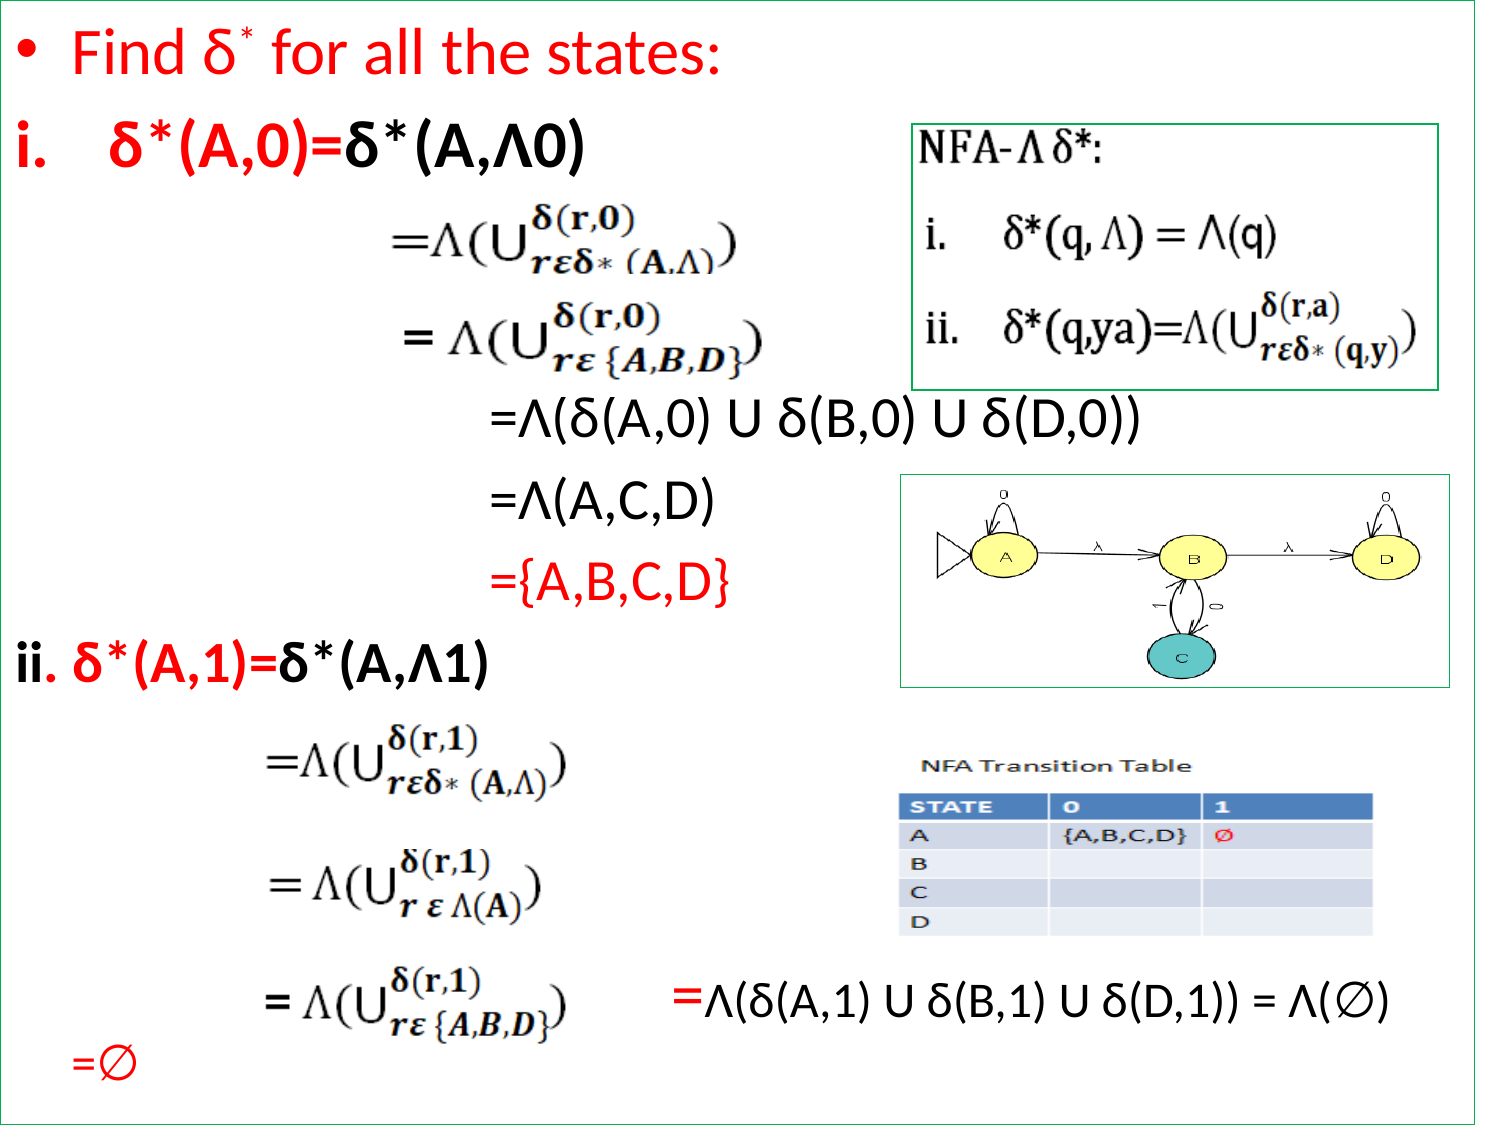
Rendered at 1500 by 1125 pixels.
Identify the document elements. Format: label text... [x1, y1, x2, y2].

picture [887, 749, 1388, 954]
picture [249, 937, 587, 1059]
picture [899, 474, 1451, 688]
picture [912, 124, 1438, 390]
picture [262, 849, 565, 930]
list Find δ* for all the states: δ*(A,0)=δ*(A,Ʌ0) =Ʌ(δ(A,0) U δ(B,0) U δ(D,0)) =Ʌ(A,C,D) ={A,B,C,D} ii. δ*(A,1)=δ*(A,Ʌ1) =Ʌ(δ(A,1) U δ(B,1) U δ(D,1)) = Ʌ(∅) =∅ [0, 0, 1475, 1125]
picture [262, 712, 598, 829]
picture [374, 187, 776, 398]
